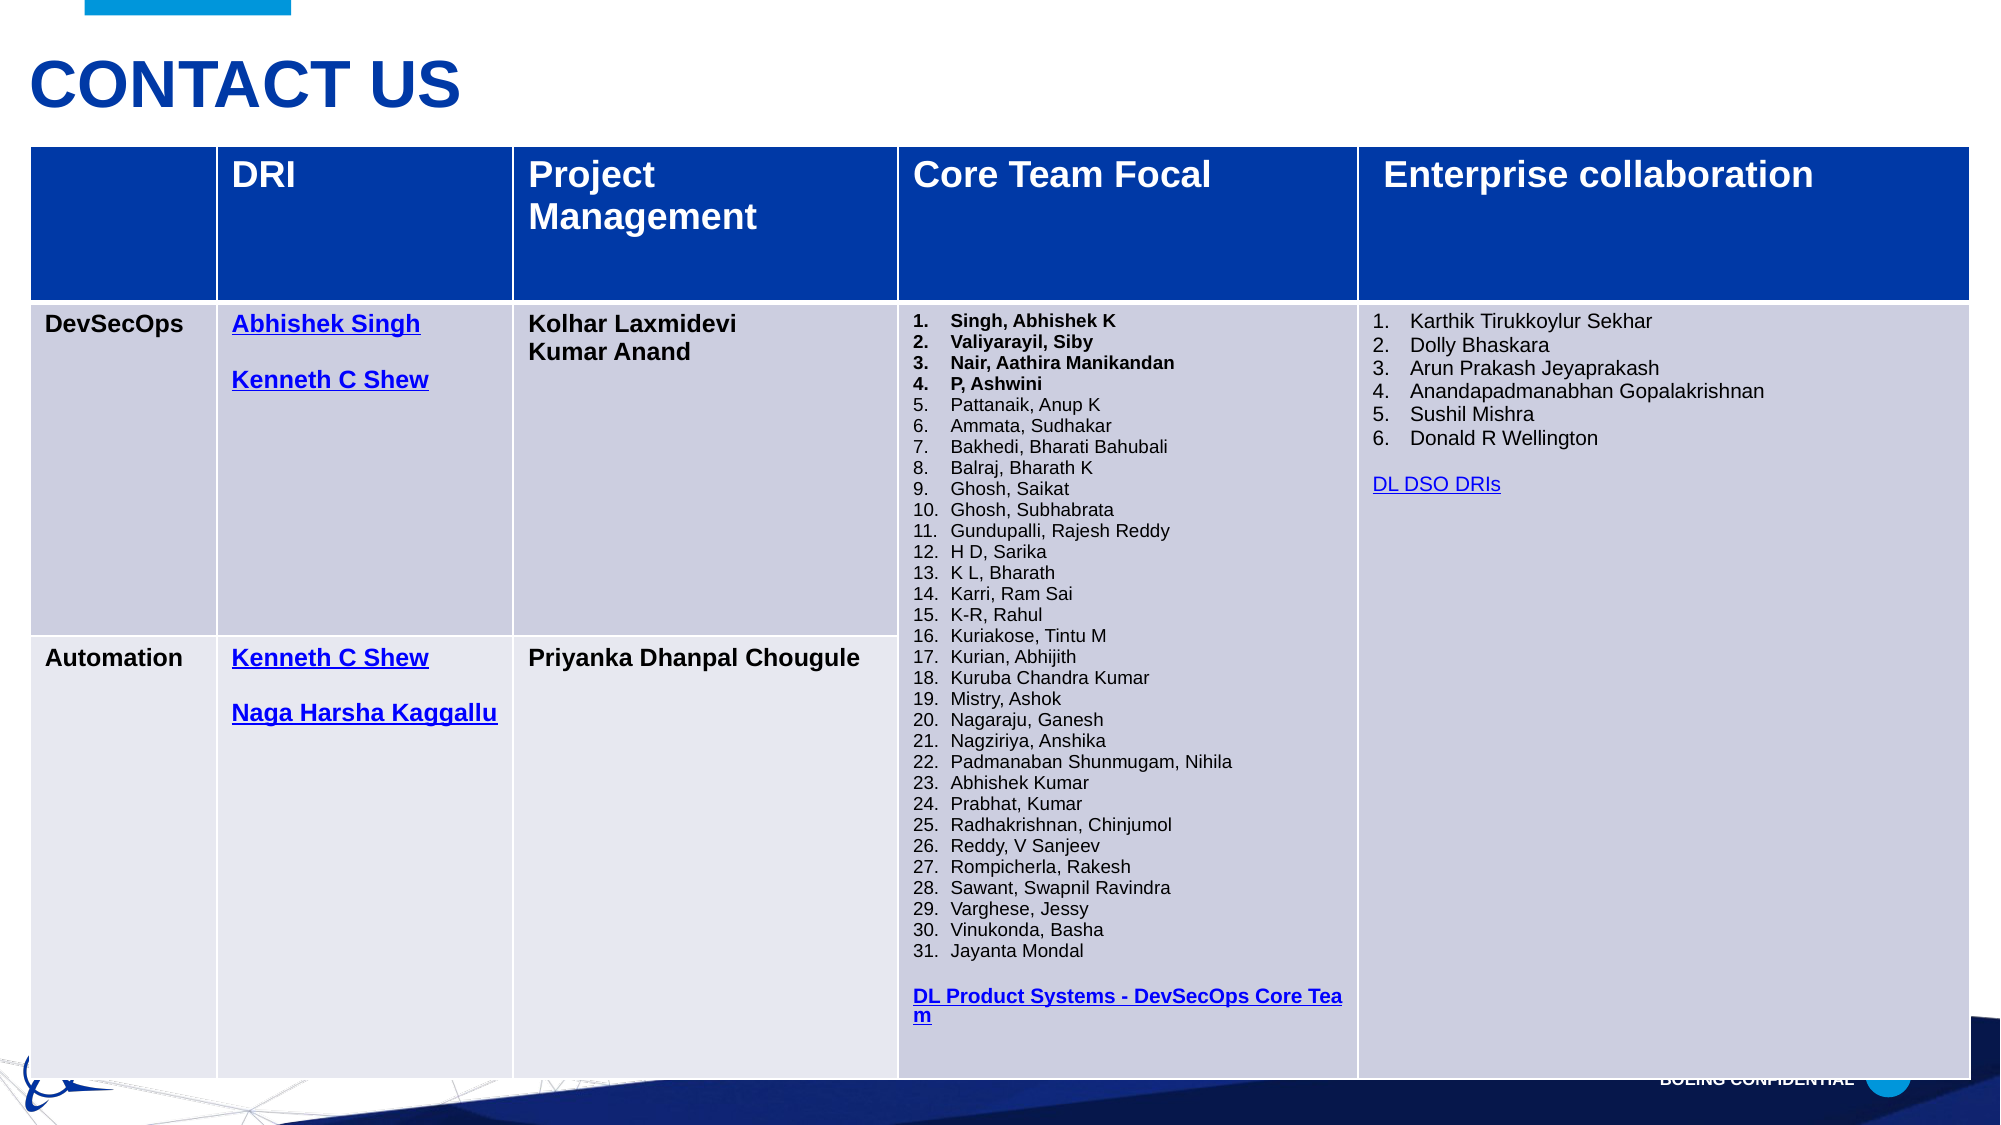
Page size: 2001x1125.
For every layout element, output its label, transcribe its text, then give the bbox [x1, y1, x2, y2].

table_header [31, 147, 216, 300]
table_cell Kenneth C Shew Naga Harsha Kaggallu [218, 637, 512, 1078]
table_cell Singh, Abhishek K Valiyarayil, Siby Nair, Aathira Manikandan P, Ashwini Pattanaik, Anup K Ammata, Sudhakar Bakhedi, Bharati Bahubali Balraj, Bharath K Ghosh, Saikat Ghosh, Subhabrata Gundupalli, Rajesh Reddy H D, Sarika K L, Bharath Karri, Ram Sai K-R, Rahul Kuriakose, Tintu M Kurian, Abhijith Kuruba Chandra Kumar Mistry, Ashok Nagaraju, Ganesh Nagziriya, Anshika Padmanaban Shunmugam, Nihila Abhishek Kumar Prabhat, Kumar Radhakrishnan, Chinjumol Reddy, V Sanjeev Rompicherla, Rakesh Sawant, Swapnil Ravindra Varghese, Jessy Vinukonda, Basha Jayanta Mondal DL Product Systems - DevSecOps Core Team [899, 305, 1357, 1078]
table_cell Karthik Tirukkoylur Sekhar Dolly Bhaskara Arun Prakash Jeyaprakash Anandapadmanabhan Gopalakrishnan Sushil Mishra Donald R Wellington DL DSO DRIs [1359, 305, 1969, 1078]
table_header DRI [218, 147, 512, 300]
table_cell Kolhar Laxmidevi Kumar Anand [514, 305, 897, 635]
table_cell Automation [31, 637, 216, 1078]
table_header Project Management [514, 147, 897, 300]
table_cell DevSecOps [31, 305, 216, 635]
table_header Enterprise collaboration [1359, 147, 1969, 300]
table_header Core Team Focal [899, 147, 1357, 300]
picture [0, 981, 2000, 1125]
table_cell Priyanka Dhanpal Chougule [514, 637, 897, 1078]
table_cell Abhishek Singh Kenneth C Shew [218, 305, 512, 635]
title Contact us [29, 30, 1859, 122]
